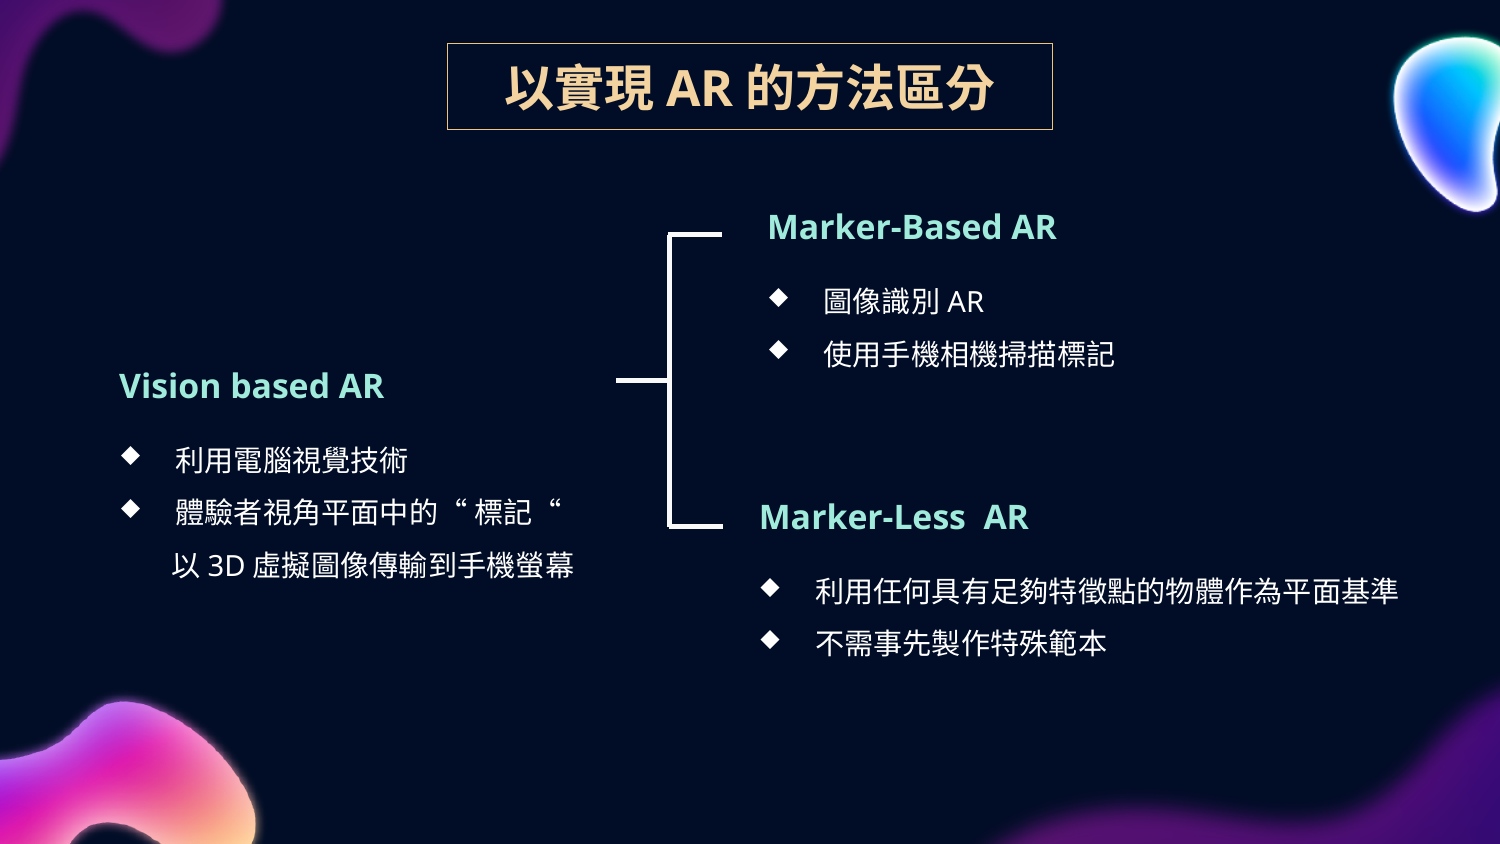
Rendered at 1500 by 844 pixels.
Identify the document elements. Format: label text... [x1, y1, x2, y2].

picture [0, 0, 269, 221]
text_box 以實現AR的方法區分 [447, 43, 1053, 130]
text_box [104, 339, 610, 586]
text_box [615, 180, 1500, 664]
picture [1331, 0, 1500, 180]
picture [0, 641, 306, 844]
picture [965, 664, 1500, 844]
